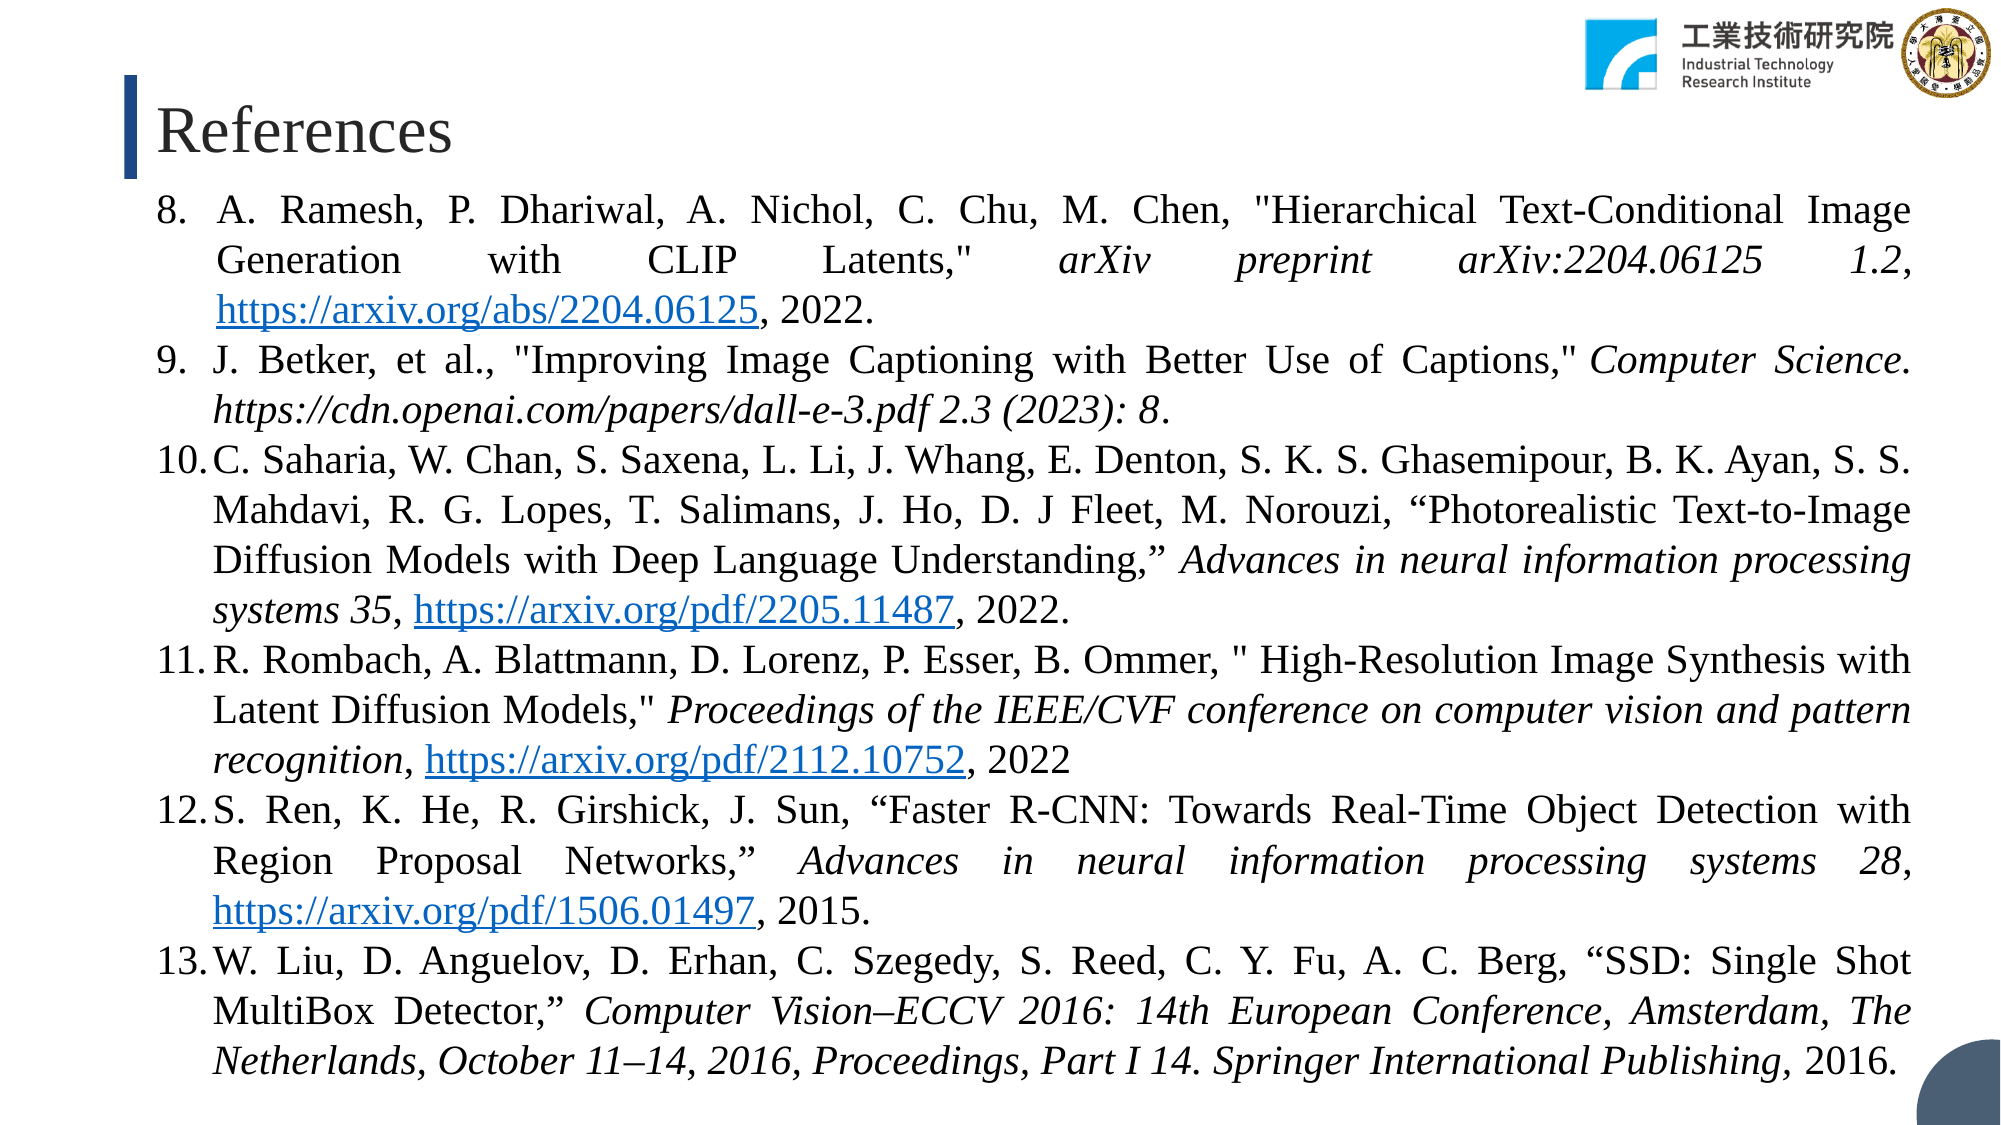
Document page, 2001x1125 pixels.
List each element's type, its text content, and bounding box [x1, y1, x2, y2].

picture [1580, 2, 1898, 105]
text_box A. Ramesh, P. Dhariwal, A. Nichol, C. Chu, M. Chen, "Hierarchical Text-Conditional Image Generation with CLIP Latents," arXiv preprint arXiv:2204.06125 1.2, https://arxiv.org/abs/2204.06125, 2022. J. Betker, et al., "Improving Image Captioning with Better Use of Captions," Computer Science. https://cdn.openai.com/papers/dall-e-3.pdf 2.3 (2023): 8. C. Saharia, W. Chan, S. Saxena, L. Li, J. Whang, E. Denton, S. K. S. Ghasemipour, B. K. Ayan, S. S. Mahdavi, R. G. Lopes, T. Salimans, J. Ho, D. J Fleet, M. Norouzi, “Photorealistic Text-to-Image Diffusion Models with Deep Language Understanding,” Advances in neural information processing systems 35, https://arxiv.org/pdf/2205.11487, 2022. R. Rombach, A. Blattmann, D. Lorenz, P. Esser, B. Ommer, " High-Resolution Image Synthesis with Latent Diffusion Models," Proceedings of the IEEE/CVF conference on computer vision and pattern recognition, https://arxiv.org/pdf/2112.10752, 2022 S. Ren, K. He, R. Girshick, J. Sun, “Faster R-CNN: Towards Real-Time Object Detection with Region Proposal Networks,” Advances in neural information processing systems 28, https://arxiv.org/pdf/1506.01497, 2015. W. Liu, D. Anguelov, D. Erhan, C. Szegedy, S. Reed, C. Y. Fu, A. C. Berg, “SSD: Single Shot MultiBox Detector,” Computer Vision–ECCV 2016: 14th European Conference, Amsterdam, The Netherlands, October 11–14, 2016, Proceedings, Part I 14. Springer International Publishing, 2016. [141, 174, 1928, 1090]
picture [1901, 8, 1991, 98]
text_box References [141, 78, 1542, 174]
slide_number 42 [1541, 1054, 1992, 1115]
